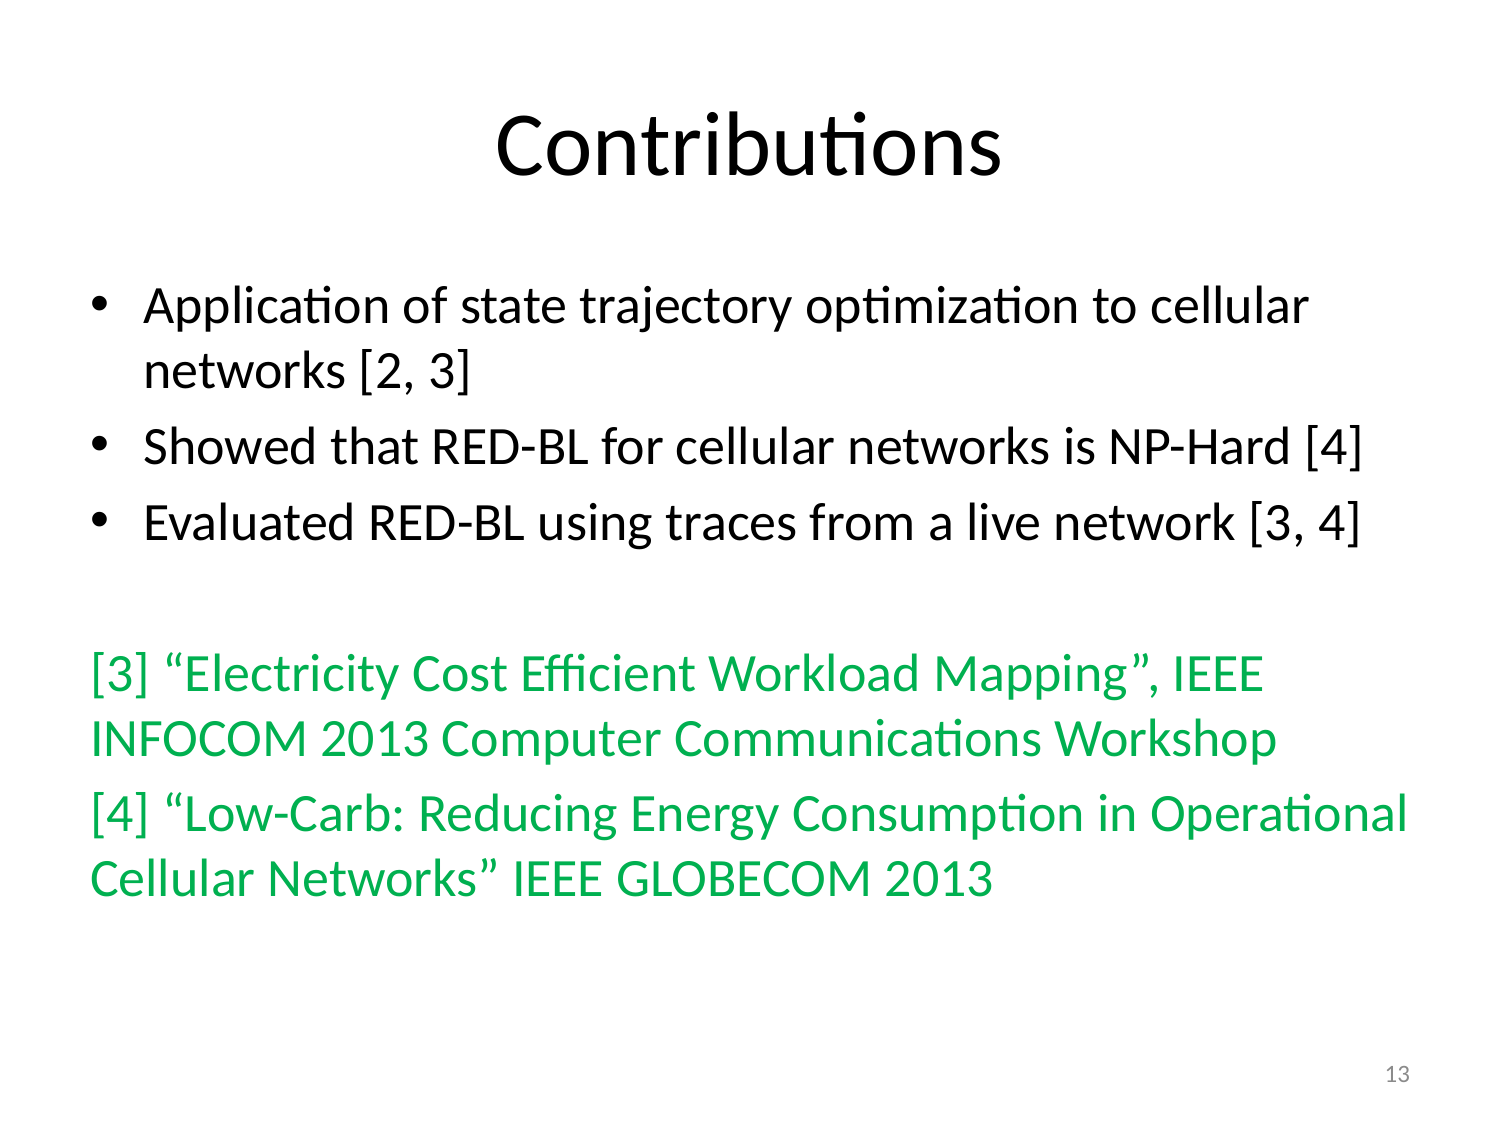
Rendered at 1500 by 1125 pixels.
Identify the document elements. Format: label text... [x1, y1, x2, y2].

slide_number 13 [1074, 1042, 1425, 1103]
list Application of state trajectory optimization to cellular networks [2, 3] Showed that RED-BL for cellular networks is NP-Hard [4] Evaluated RED-BL using traces from a live network [3, 4] [3] “Electricity Cost Efficient Workload Mapping”, IEEE INFOCOM 2013 Computer Communications Workshop [4] “Low-Carb: Reducing Energy Consumption in Operational Cellular Networks” IEEE GLOBECOM 2013 [75, 262, 1425, 1005]
title Contributions [75, 45, 1425, 233]
